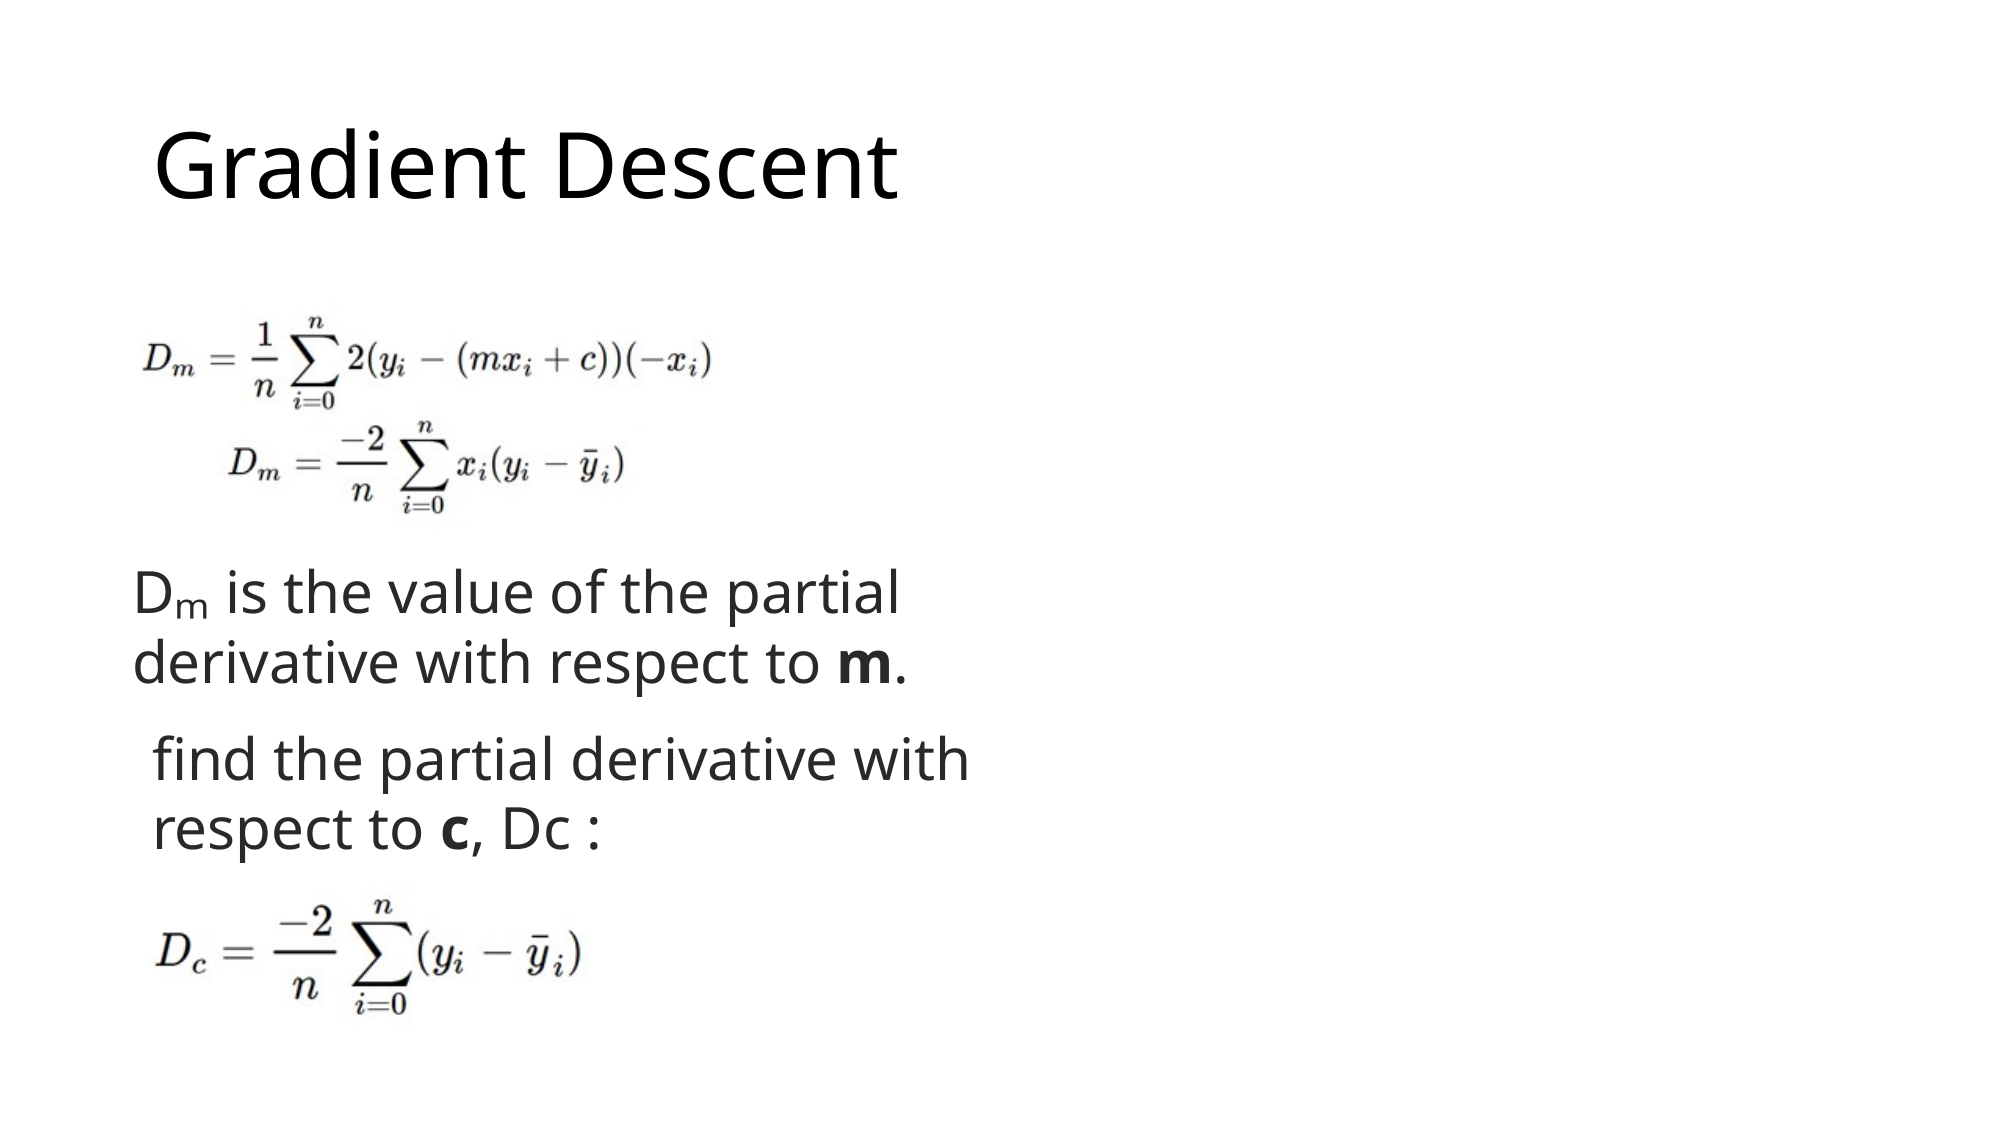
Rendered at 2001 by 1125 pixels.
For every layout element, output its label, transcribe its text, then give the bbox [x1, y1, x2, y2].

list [117, 301, 743, 548]
title Gradient Descent [137, 59, 1863, 278]
text_box find the partial derivative with respect to c, Dc : [137, 714, 1138, 870]
picture [137, 881, 607, 1026]
text_box Dₘ is the value of the partial derivative with respect to m. [117, 547, 1118, 702]
